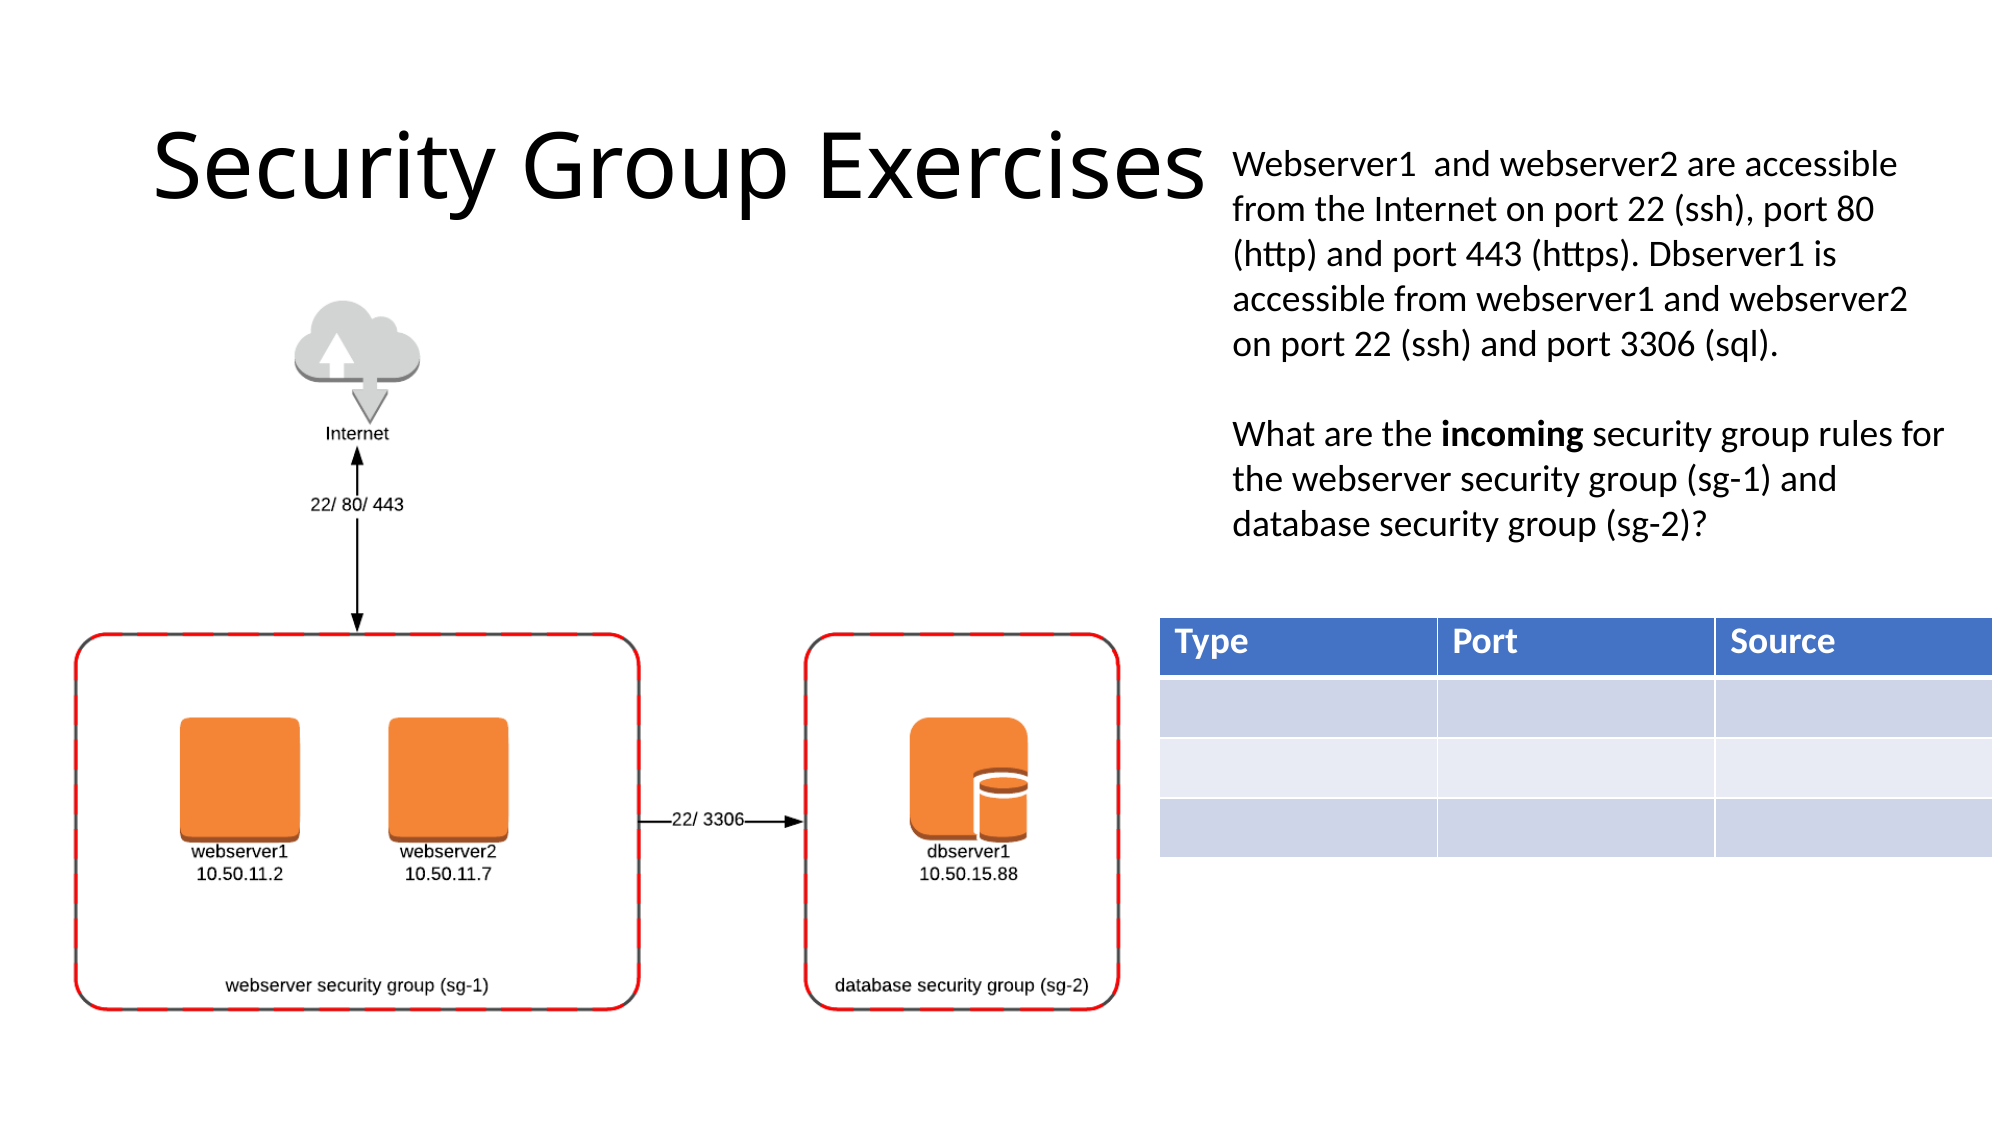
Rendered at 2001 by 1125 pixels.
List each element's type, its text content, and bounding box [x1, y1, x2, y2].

table_header Source [1716, 618, 1992, 675]
picture [34, 259, 1160, 1051]
table_cell [1438, 680, 1714, 737]
text_box Webserver1 and webserver2 are accessible from the Internet on port 22 (ssh), port 80 (http) and port 443 (https). Dbserver1 is accessible from webserver1 and webserver2 on port 22 (ssh) and port 3306 (sql). What are the incoming security group rules for the webserver security group (sg-1) and database security group (sg-2)? [1217, 131, 1966, 617]
table_cell [1716, 739, 1992, 797]
table_cell [1716, 680, 1992, 737]
table_cell [1160, 799, 1437, 857]
table_header Port [1438, 618, 1714, 675]
table_cell [1160, 739, 1437, 797]
table_cell [1160, 680, 1437, 737]
table_cell [1716, 799, 1992, 857]
table_cell [1438, 739, 1714, 797]
table_cell [1438, 799, 1714, 857]
table_header Type [1160, 618, 1437, 675]
title Security Group Exercises [137, 59, 1863, 278]
